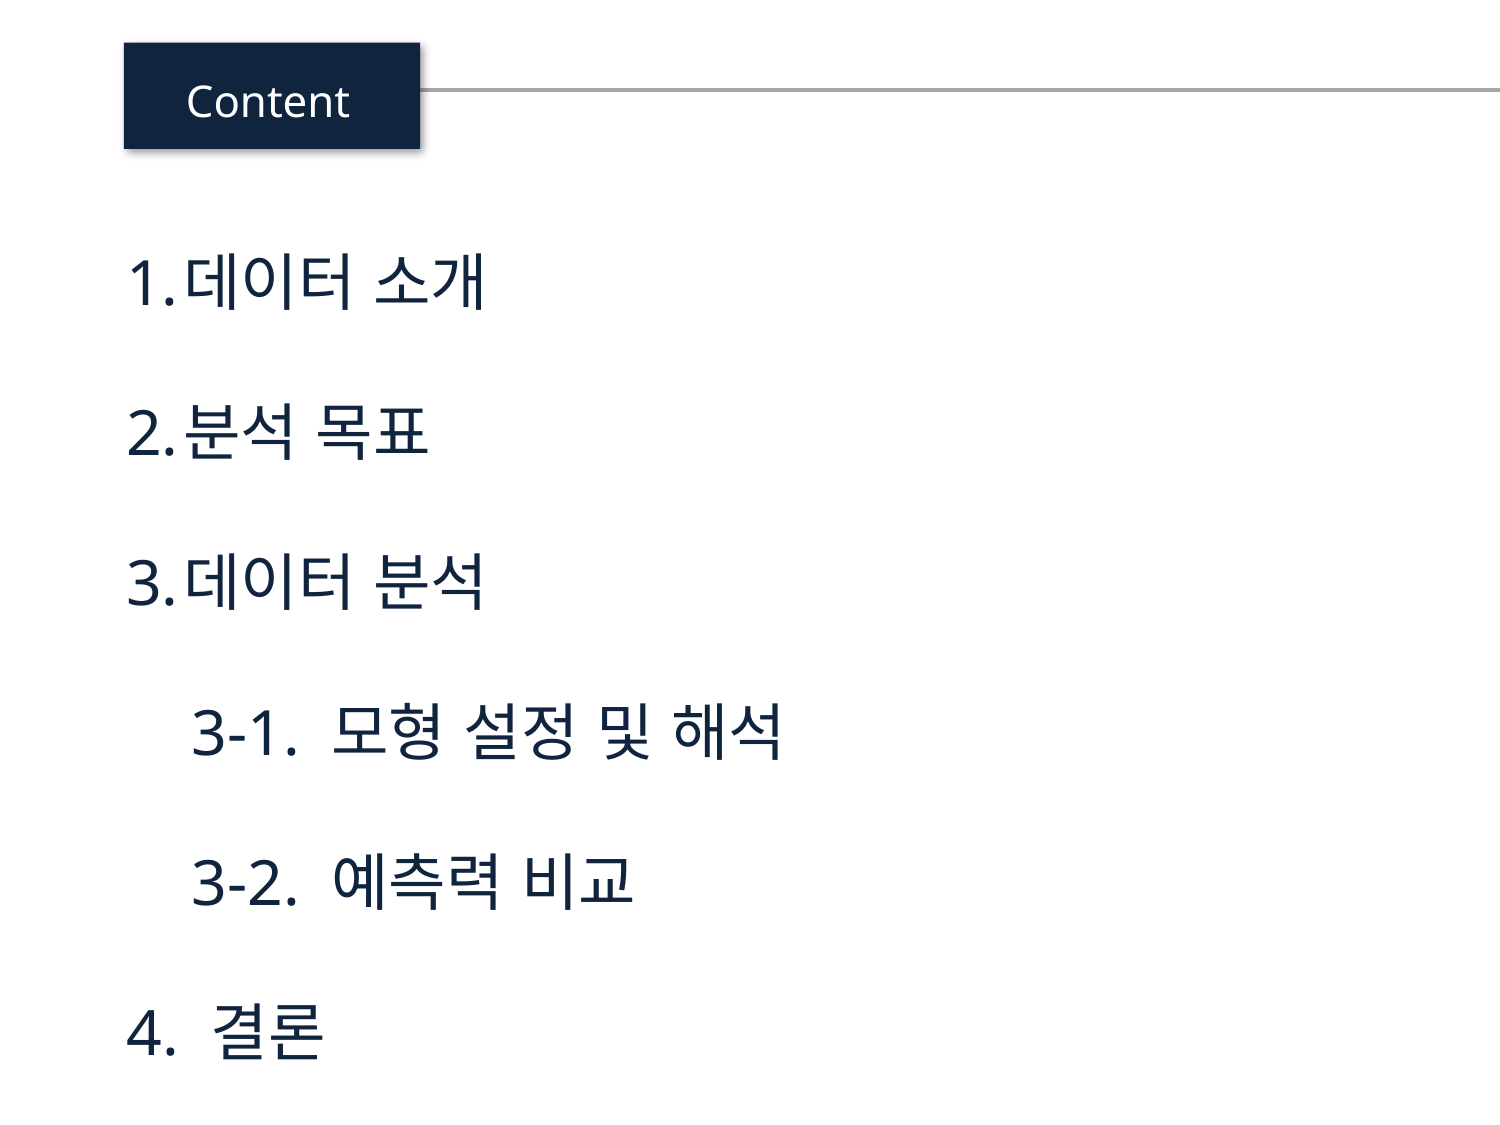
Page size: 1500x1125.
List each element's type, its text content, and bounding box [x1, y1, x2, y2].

text_box Content [171, 66, 384, 134]
text_box 데이터 소개 분석 목표 데이터 분석 3-1. 모형 설정 및 해석 3-2. 예측력 비교 4. 결론 [112, 160, 1353, 1075]
text_box [122, 41, 422, 151]
